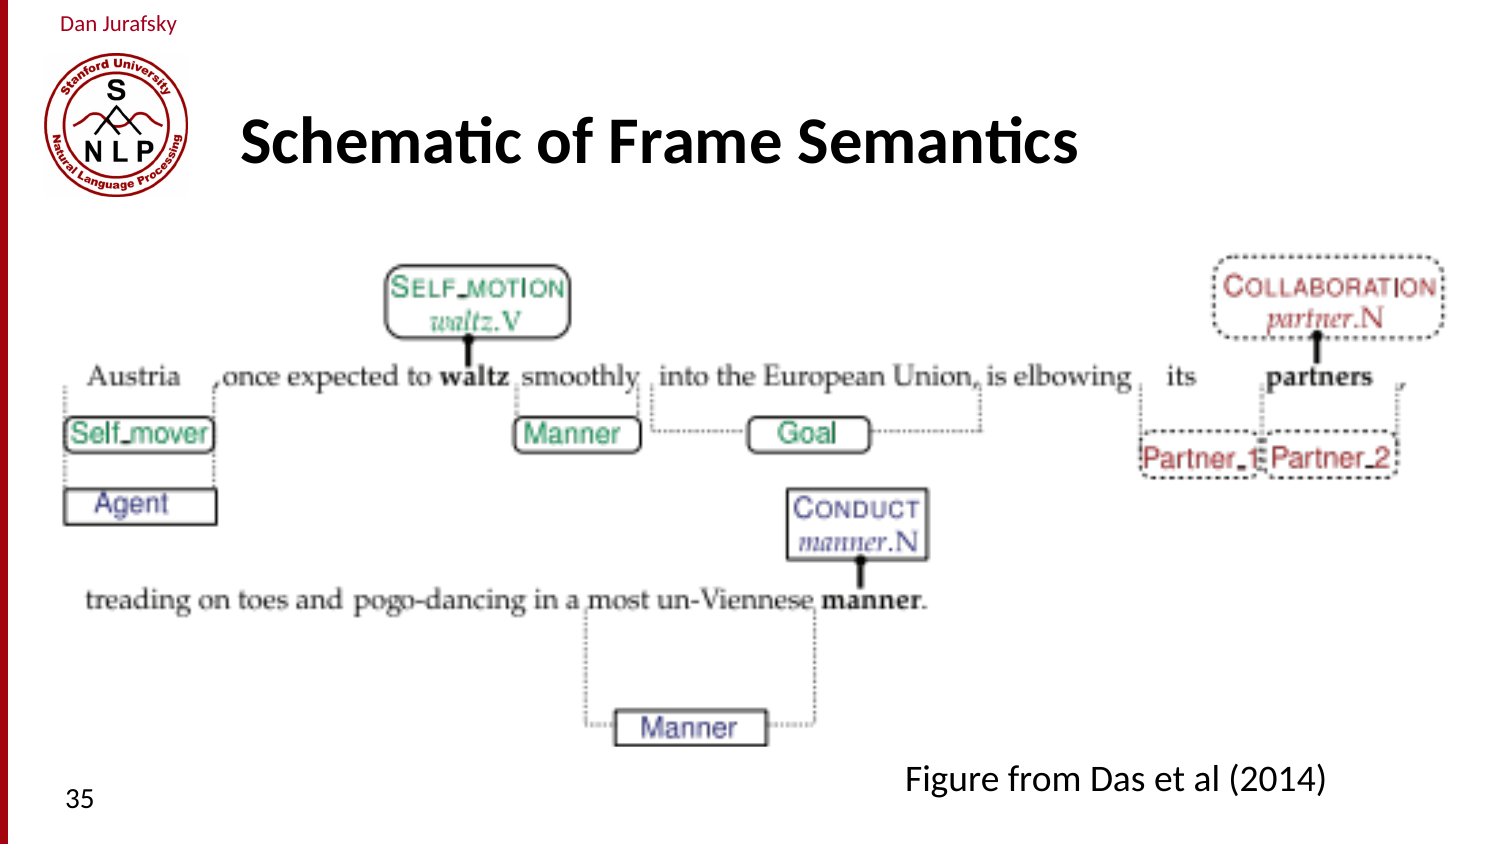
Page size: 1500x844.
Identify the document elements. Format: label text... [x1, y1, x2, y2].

title Schematic of Frame Semantics [225, 62, 1450, 185]
slide_number 35 [49, 771, 158, 829]
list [49, 243, 1451, 747]
picture [44, 53, 188, 197]
text_box Figure from Das et al (2014) [890, 755, 1343, 807]
